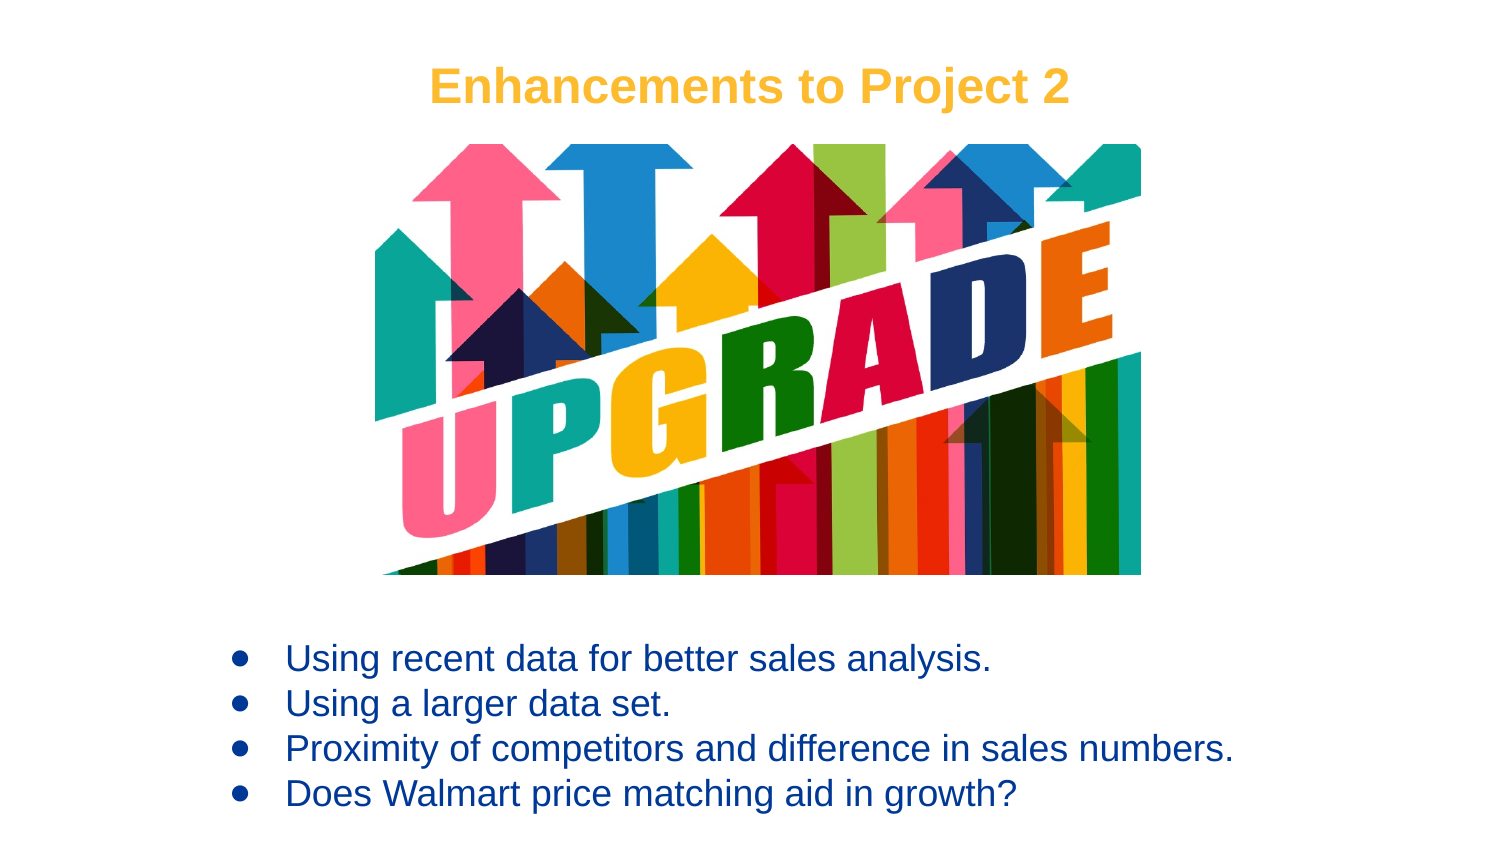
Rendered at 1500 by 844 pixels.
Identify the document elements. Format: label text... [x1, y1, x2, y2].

title Enhancements to Project 2 [51, 45, 1449, 129]
picture [375, 143, 1141, 575]
text_box Using recent data for better sales analysis. Using a larger data set. Proximity of competitors and difference in sales numbers. Does Walmart price matching aid in growth? [195, 619, 1258, 830]
